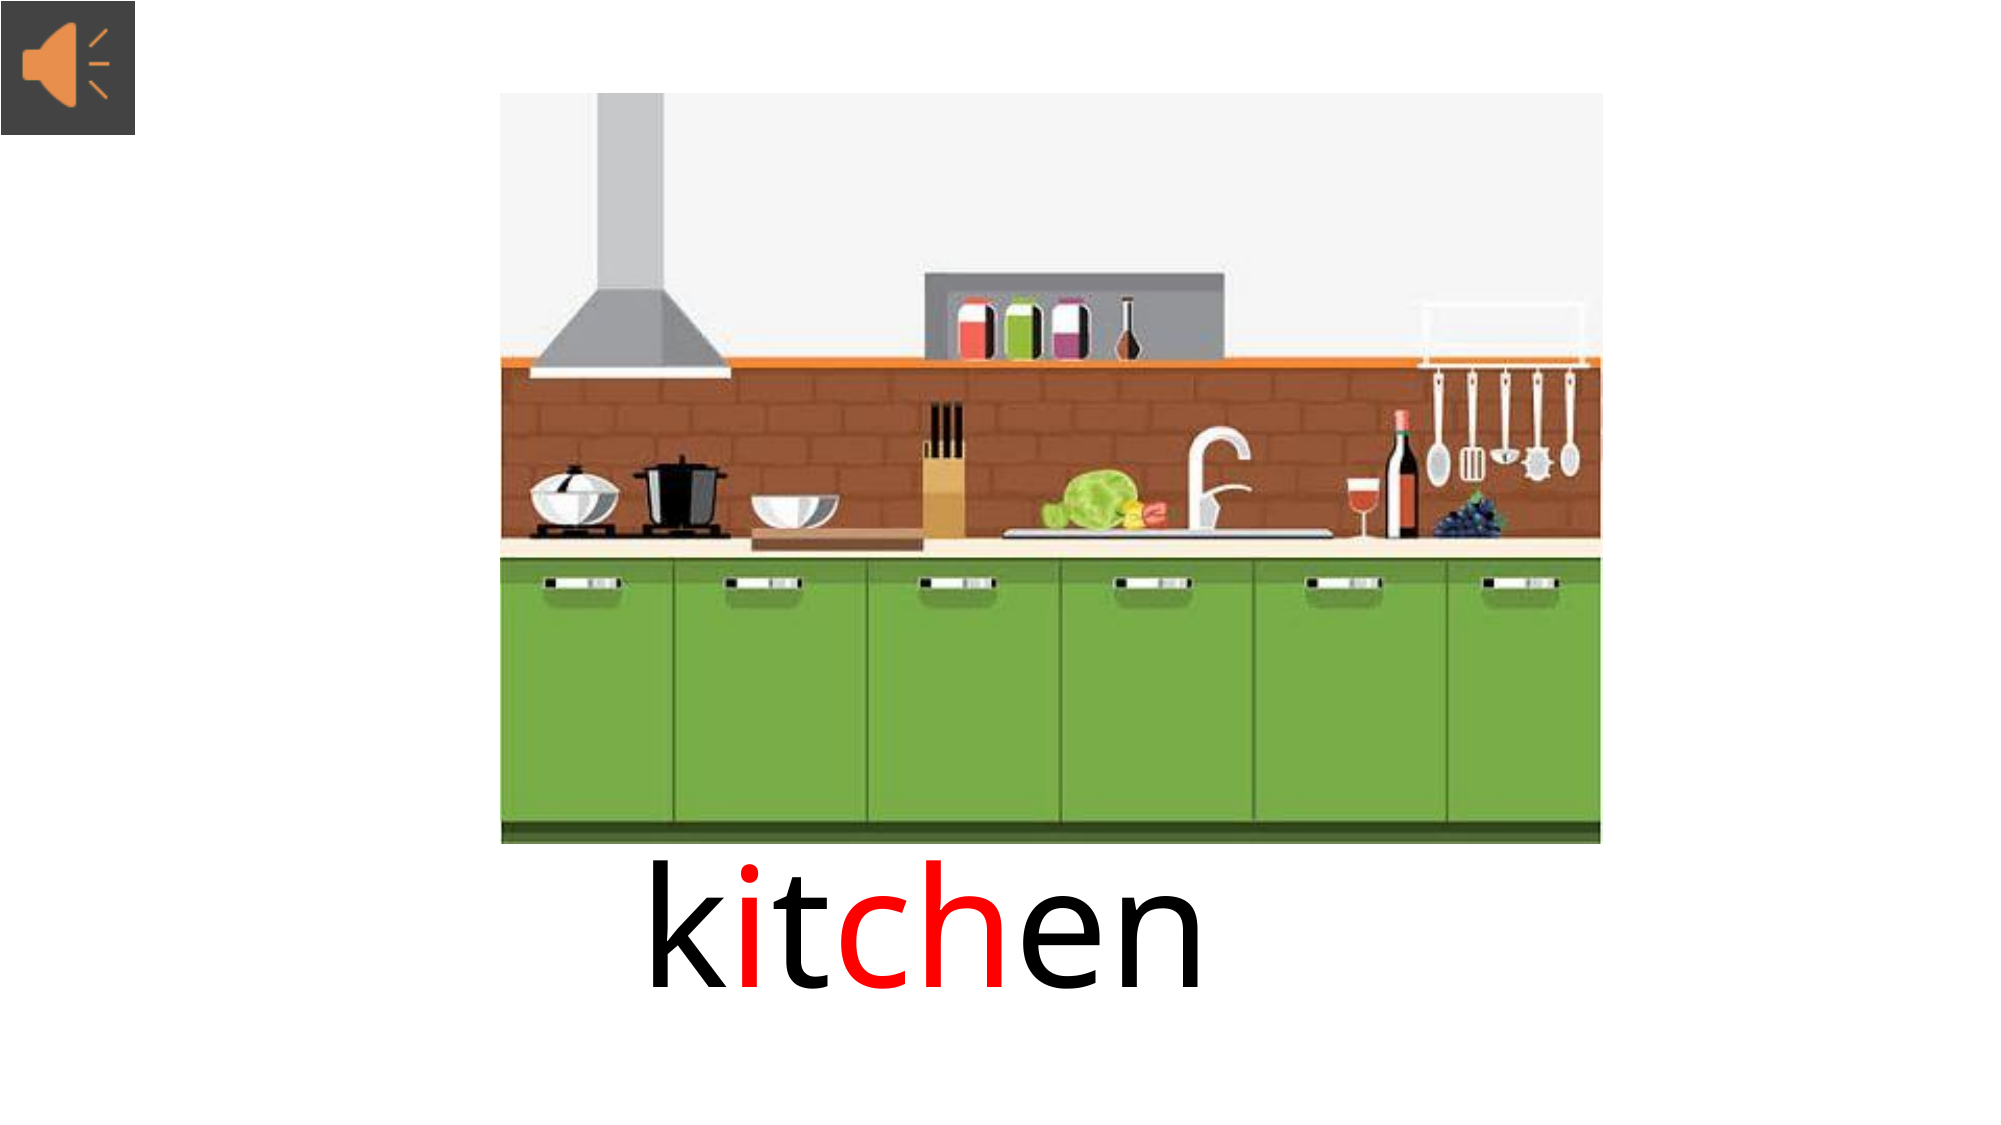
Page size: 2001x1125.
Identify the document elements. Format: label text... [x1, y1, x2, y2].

picture [499, 92, 1603, 844]
picture [0, 0, 136, 136]
text_box kitchen [625, 844, 1437, 1041]
